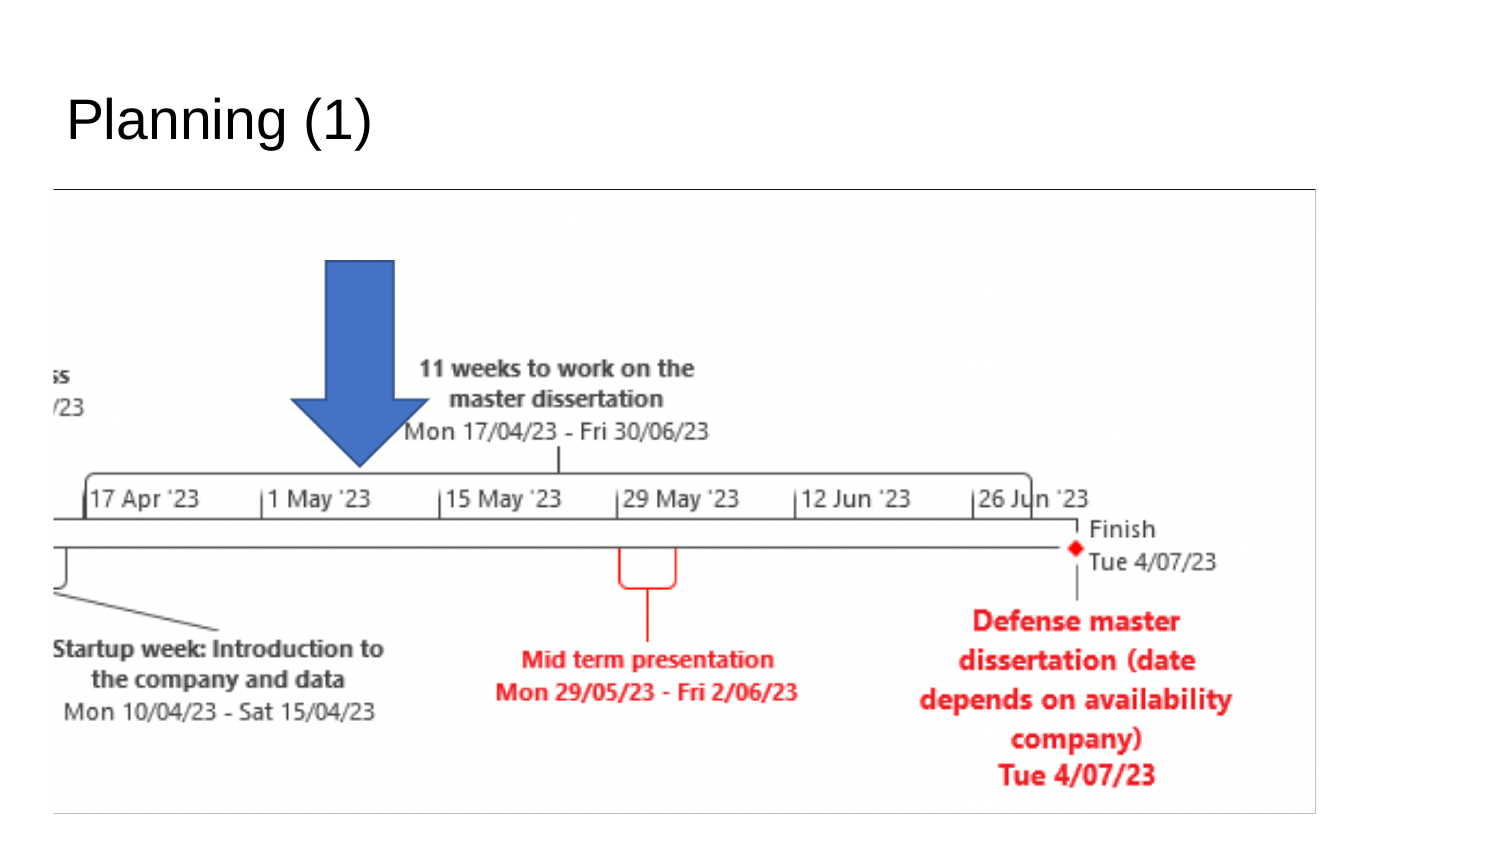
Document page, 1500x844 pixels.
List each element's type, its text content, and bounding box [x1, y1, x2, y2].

title Planning (1) [51, 72, 1449, 167]
picture [50, 188, 1316, 814]
